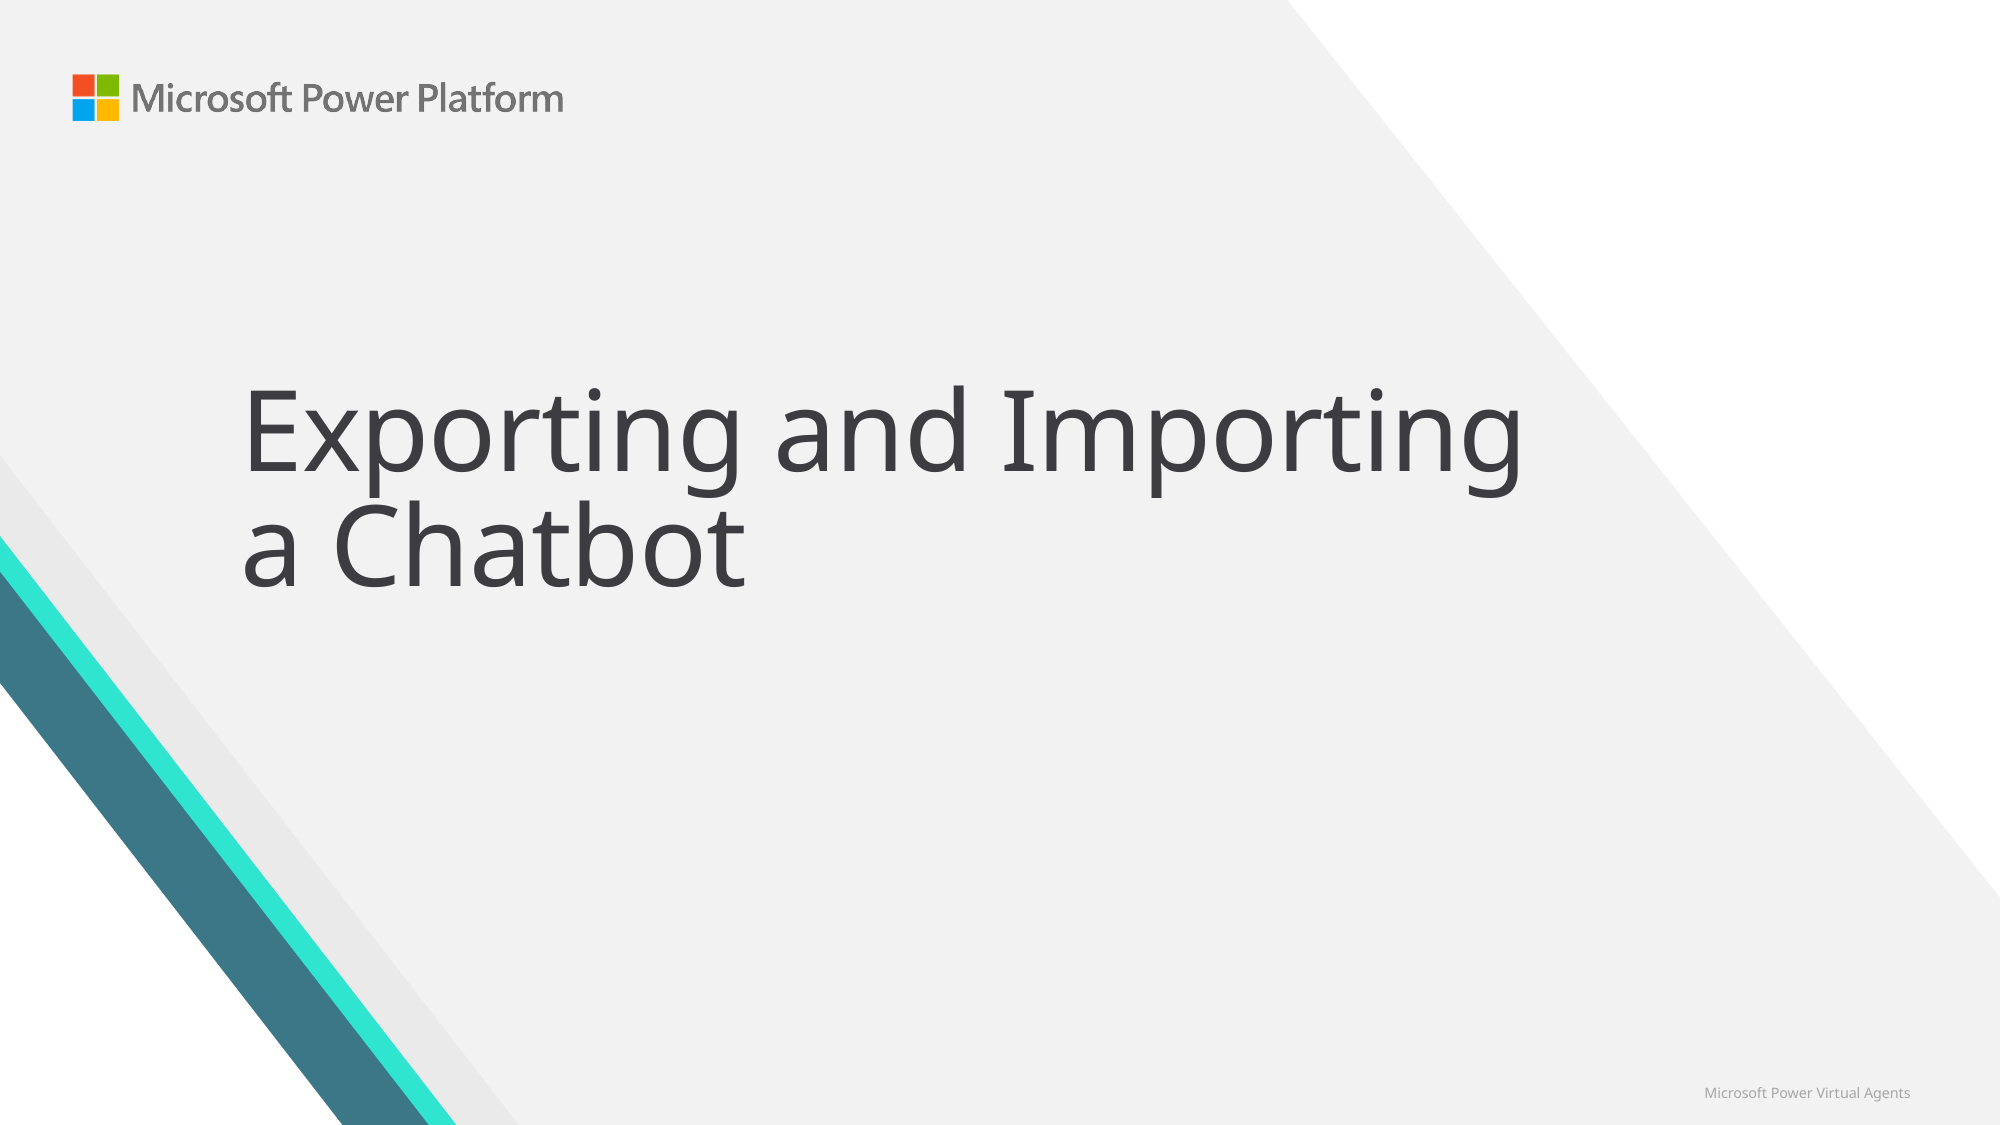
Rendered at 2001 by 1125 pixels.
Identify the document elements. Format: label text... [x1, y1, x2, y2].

picture [71, 72, 564, 122]
title Exporting and Importing a Chatbot [240, 365, 1577, 625]
